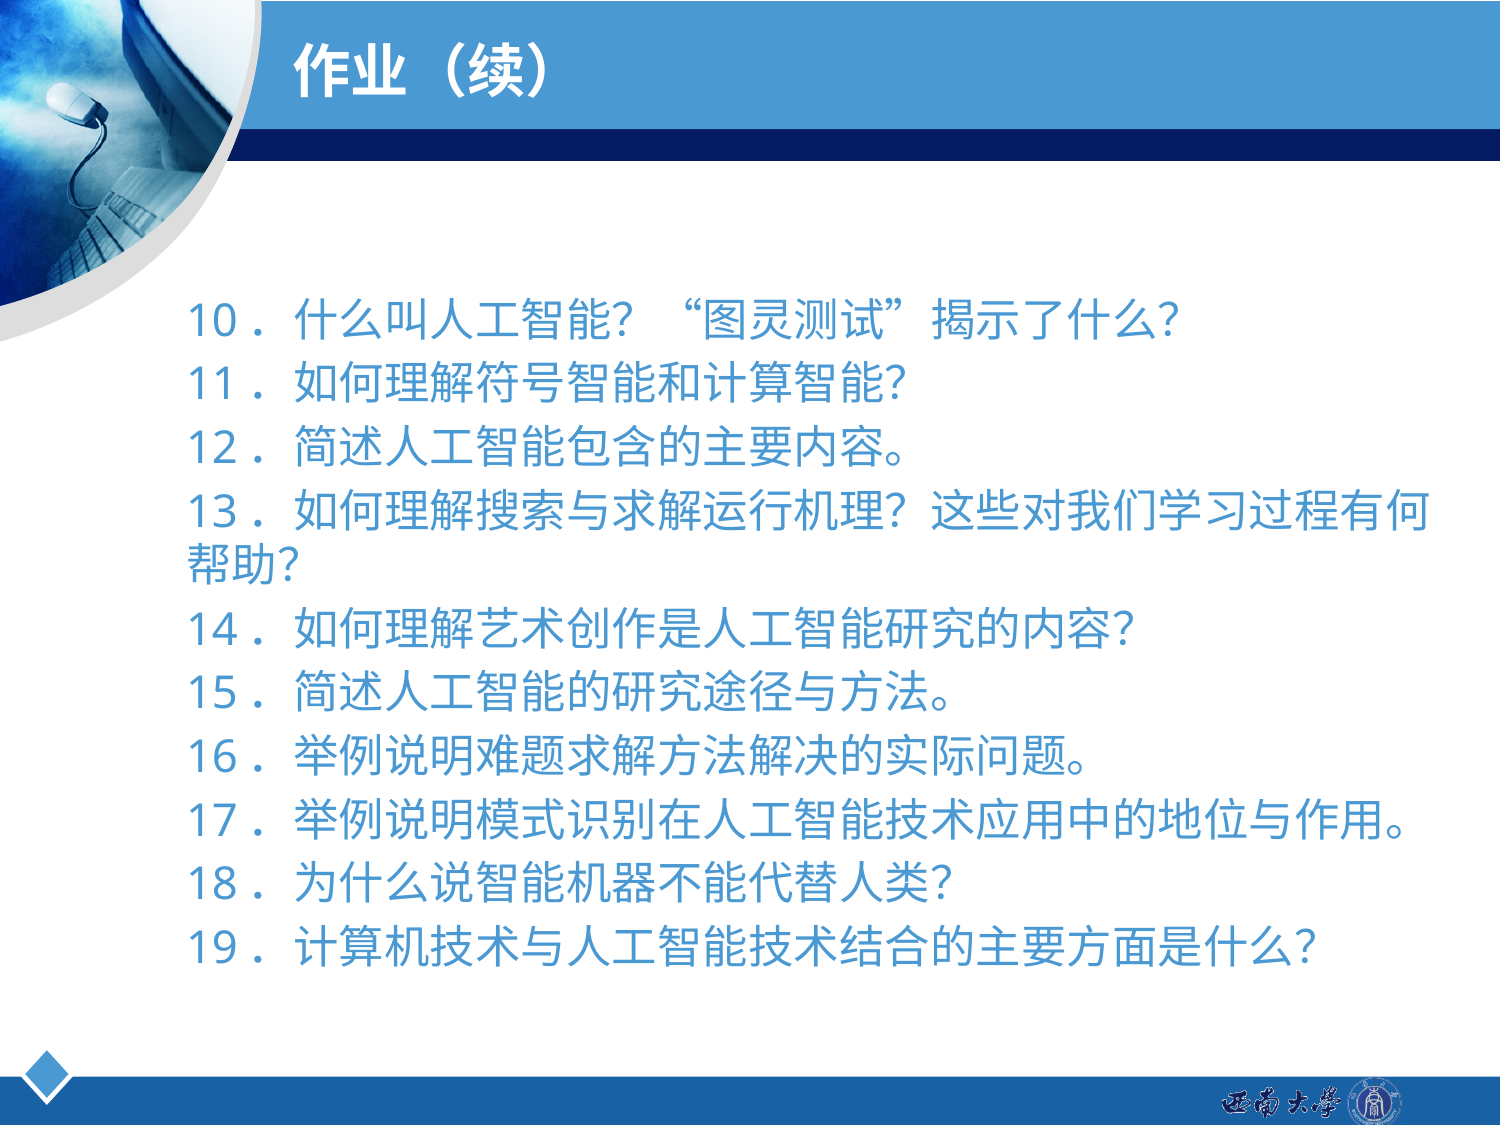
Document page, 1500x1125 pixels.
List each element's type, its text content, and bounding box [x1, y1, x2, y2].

title 作业（续） [277, 19, 1459, 119]
list 10．什么叫人工智能？“图灵测试”揭示了什么？ 11．如何理解符号智能和计算智能？ 12．简述人工智能包含的主要内容。 13．如何理解搜索与求解运行机理？这些对我们学习过程有何帮助？ 14．如何理解艺术创作是人工智能研究的内容？ 15．简述人工智能的研究途径与方法。 16．举例说明难题求解方法解决的实际问题。 17．举例说明模式识别在人工智能技术应用中的地位与作用。 18．为什么说智能机器不能代替人类？ 19．计算机技术与人工智能技术结合的主要方面是什么？ [171, 219, 1459, 1024]
picture [0, 0, 255, 306]
picture [1222, 1086, 1340, 1118]
